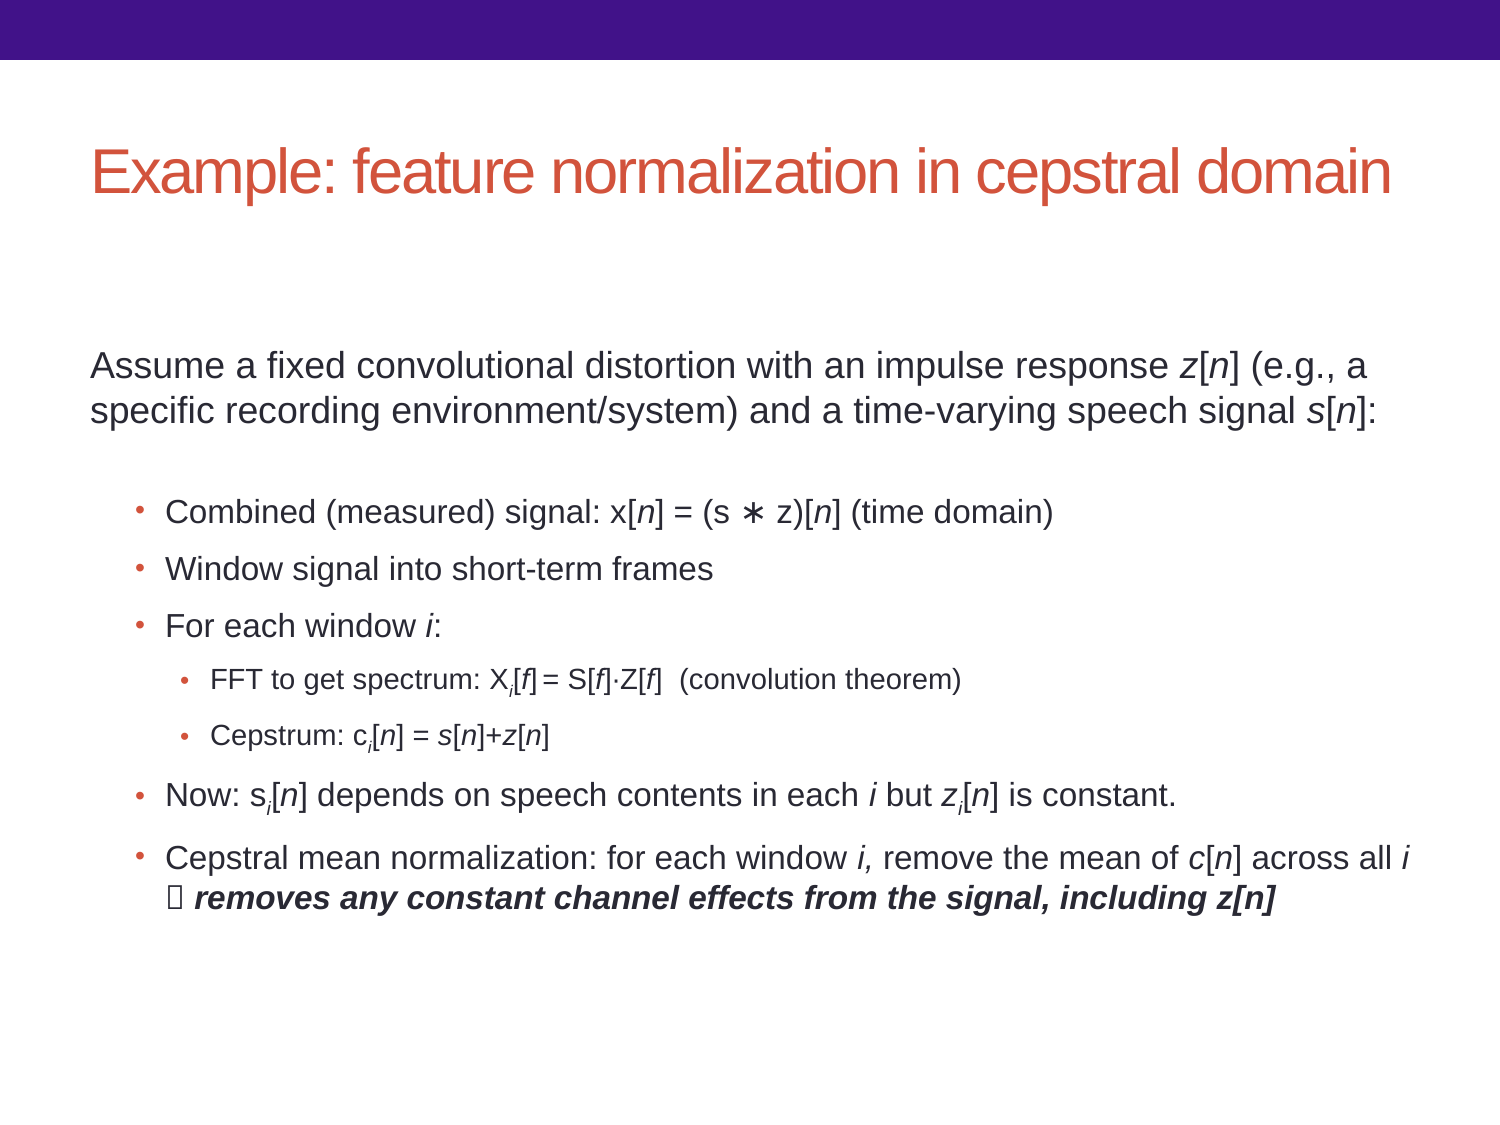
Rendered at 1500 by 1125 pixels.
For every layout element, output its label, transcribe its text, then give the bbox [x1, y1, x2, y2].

list Assume a fixed convolutional distortion with an impulse response z[n] (e.g., a specific recording environment/system) and a time-varying speech signal s[n]: Combined (measured) signal: x[n] = (s ∗ z)[n] (time domain) Window signal into short-term frames For each window i: FFT to get spectrum: Xi[f] = S[f]∙Z[f] (convolution theorem) Cepstrum: ci[n] = s[n]+z[n] Now: si[n] depends on speech contents in each i but zi[n] is constant. Cepstral mean normalization: for each window i, remove the mean of c[n] across all i  removes any constant channel effects from the signal, including z[n] [75, 281, 1425, 1063]
title Example: feature normalization in cepstral domain [75, 87, 1425, 250]
